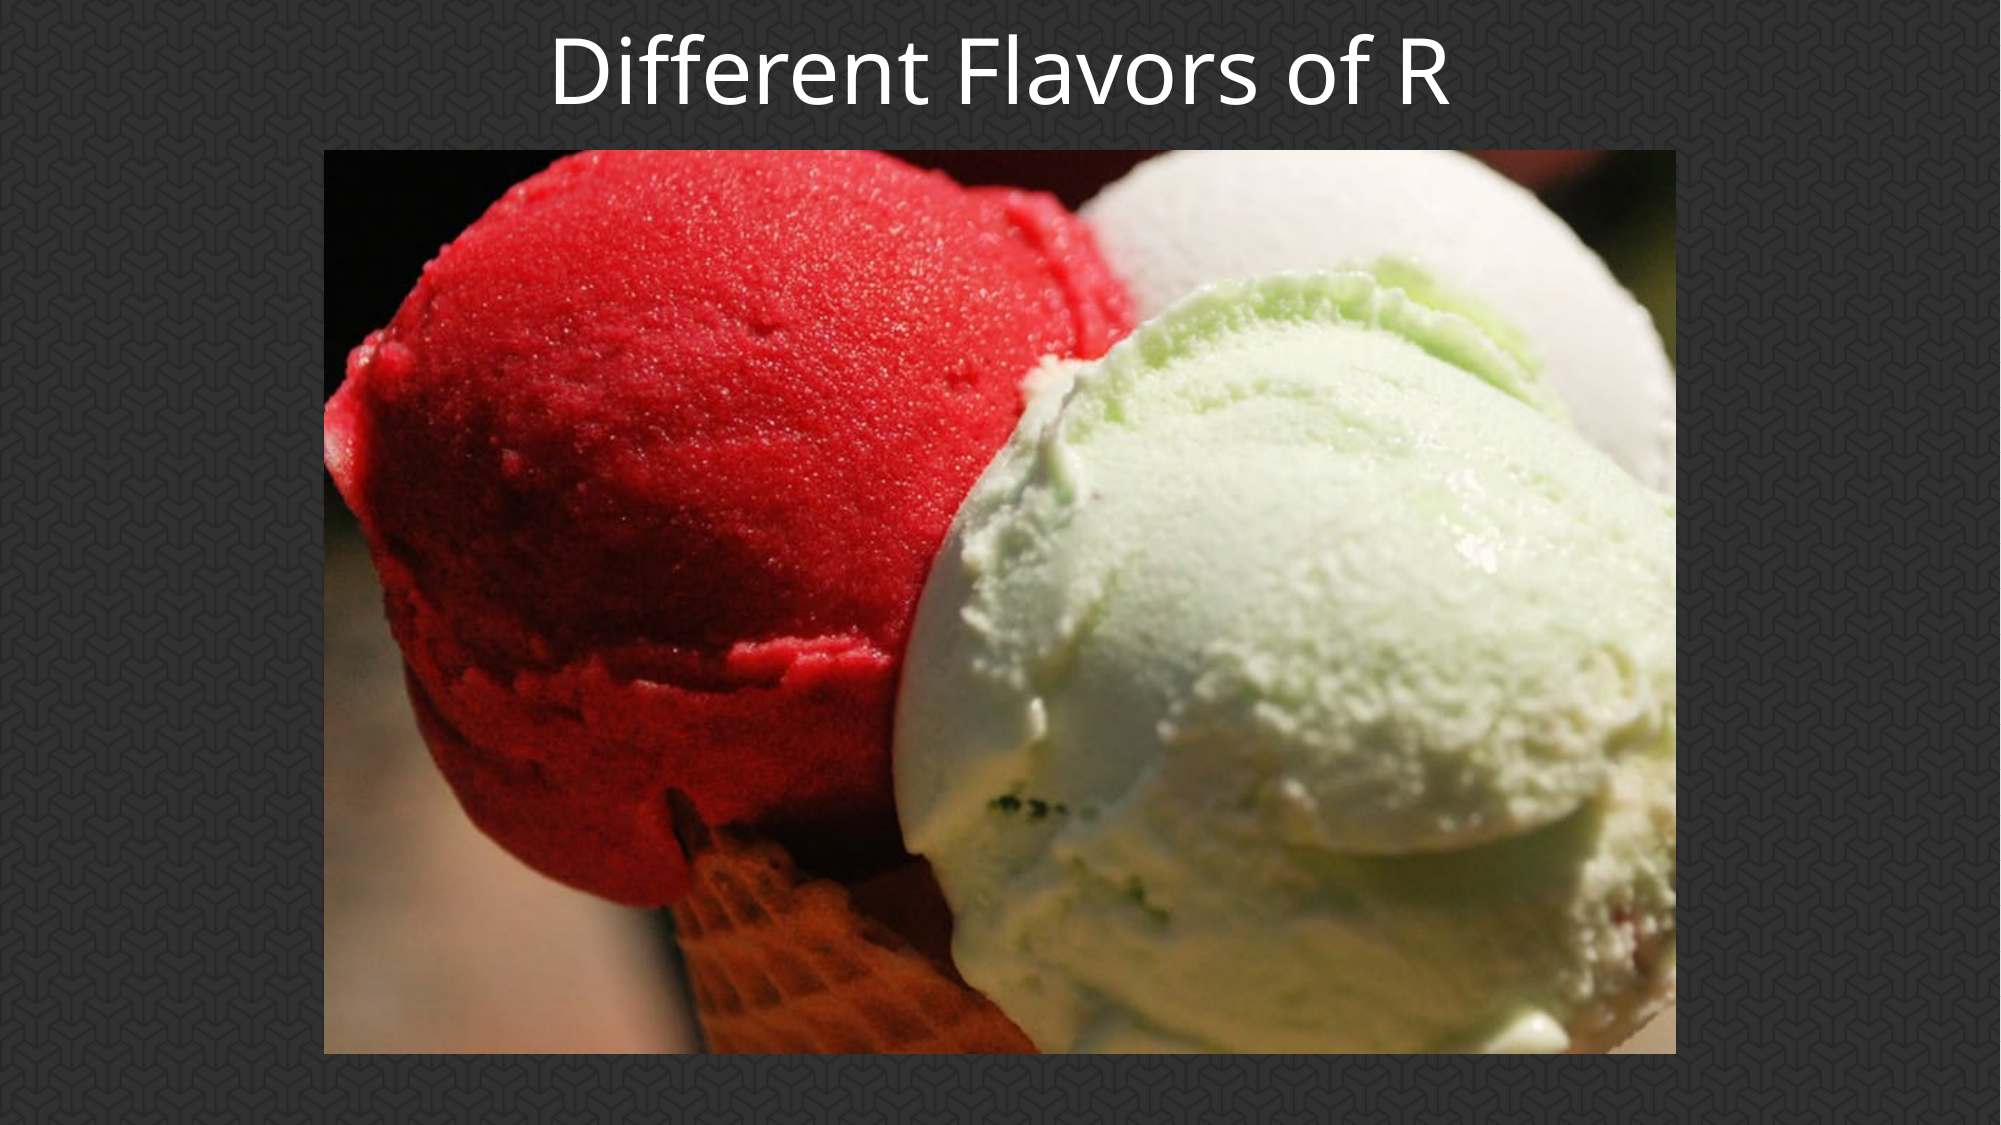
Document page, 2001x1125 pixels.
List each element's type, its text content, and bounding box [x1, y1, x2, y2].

title Different Flavors of R [0, 0, 2000, 151]
picture [0, 0, 2001, 1125]
